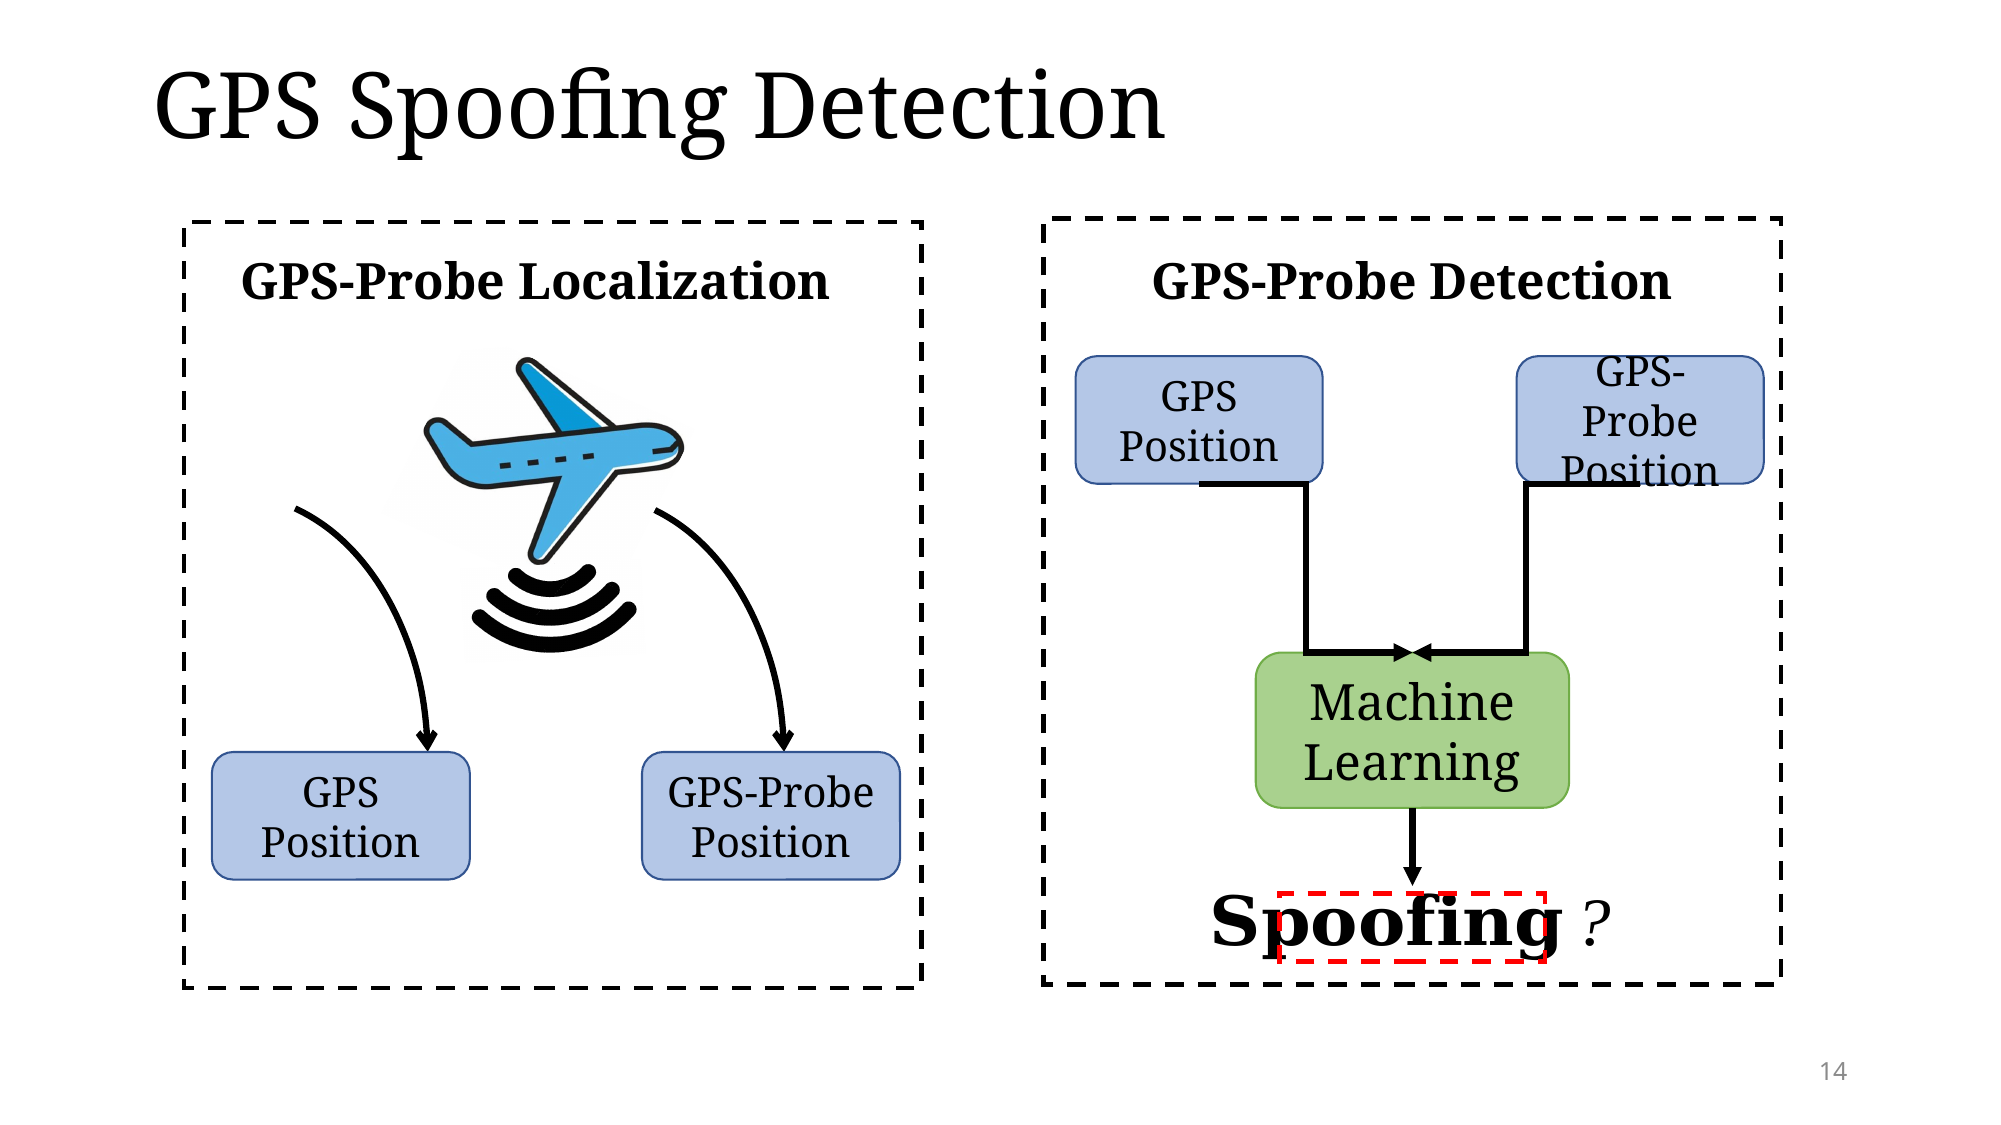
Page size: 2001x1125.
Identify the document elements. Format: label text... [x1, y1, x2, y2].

title GPS Spoofing Detection [137, 0, 1863, 218]
slide_number 14 [1412, 1042, 1863, 1103]
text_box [1043, 218, 1782, 985]
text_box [39, 222, 922, 1026]
